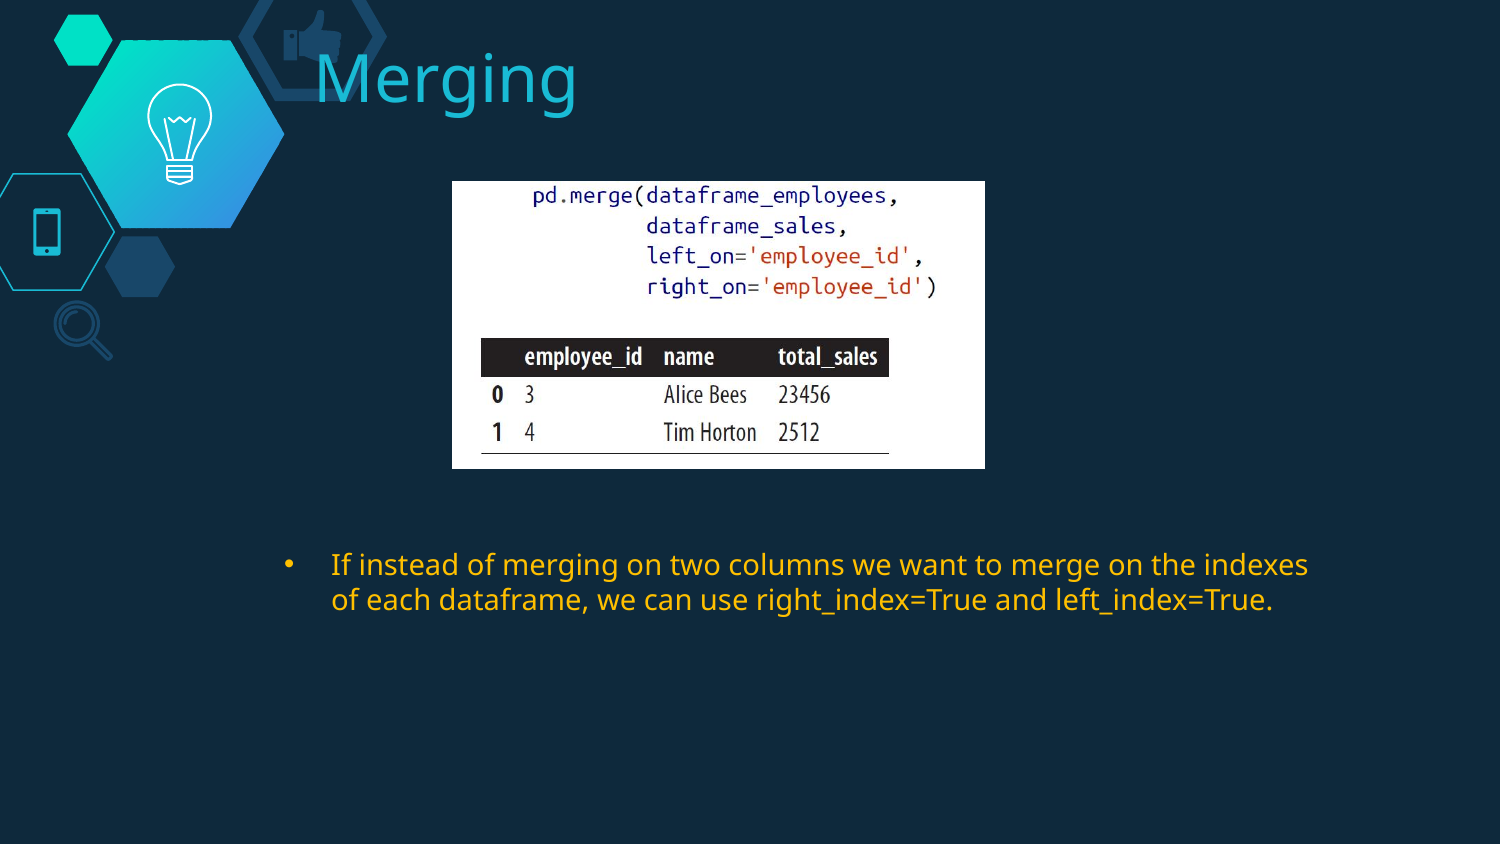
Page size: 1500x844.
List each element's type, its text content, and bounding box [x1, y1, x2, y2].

title Merging [299, 24, 1370, 131]
picture [451, 181, 985, 469]
text_box If instead of merging on two columns we want to merge on the indexes of each dataframe, we can use right_index=True and left_index=True. [194, 503, 1327, 624]
